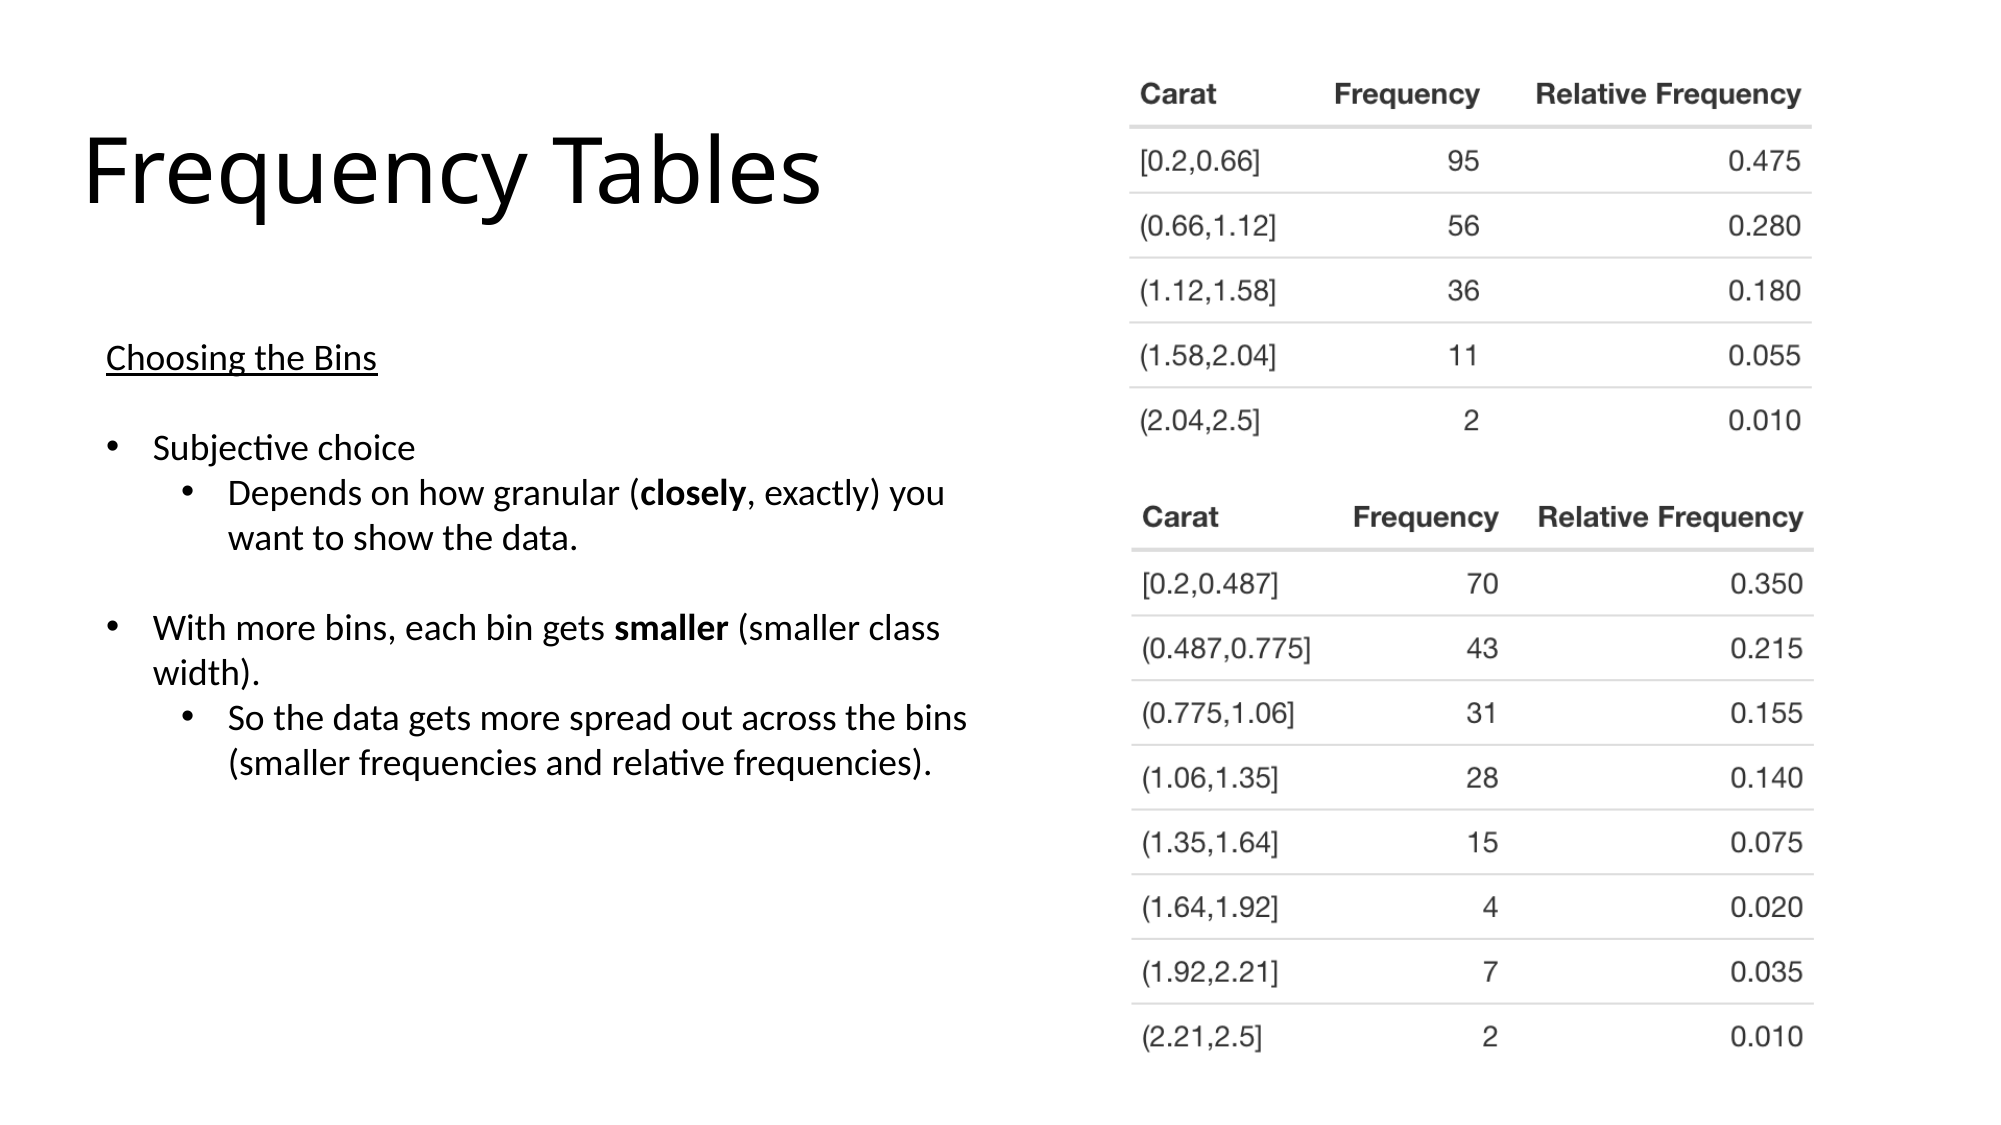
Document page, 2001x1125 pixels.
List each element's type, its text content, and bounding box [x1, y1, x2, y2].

text_box Choosing the Bins Subjective choice Depends on how granular (closely, exactly) you want to show the data. With more bins, each bin gets smaller (smaller class width). So the data gets more spread out across the bins (smaller frequencies and relative frequencies). [91, 325, 1000, 881]
picture [1119, 483, 1816, 1061]
title Frequency Tables [66, 64, 1121, 283]
picture [1121, 64, 1816, 447]
